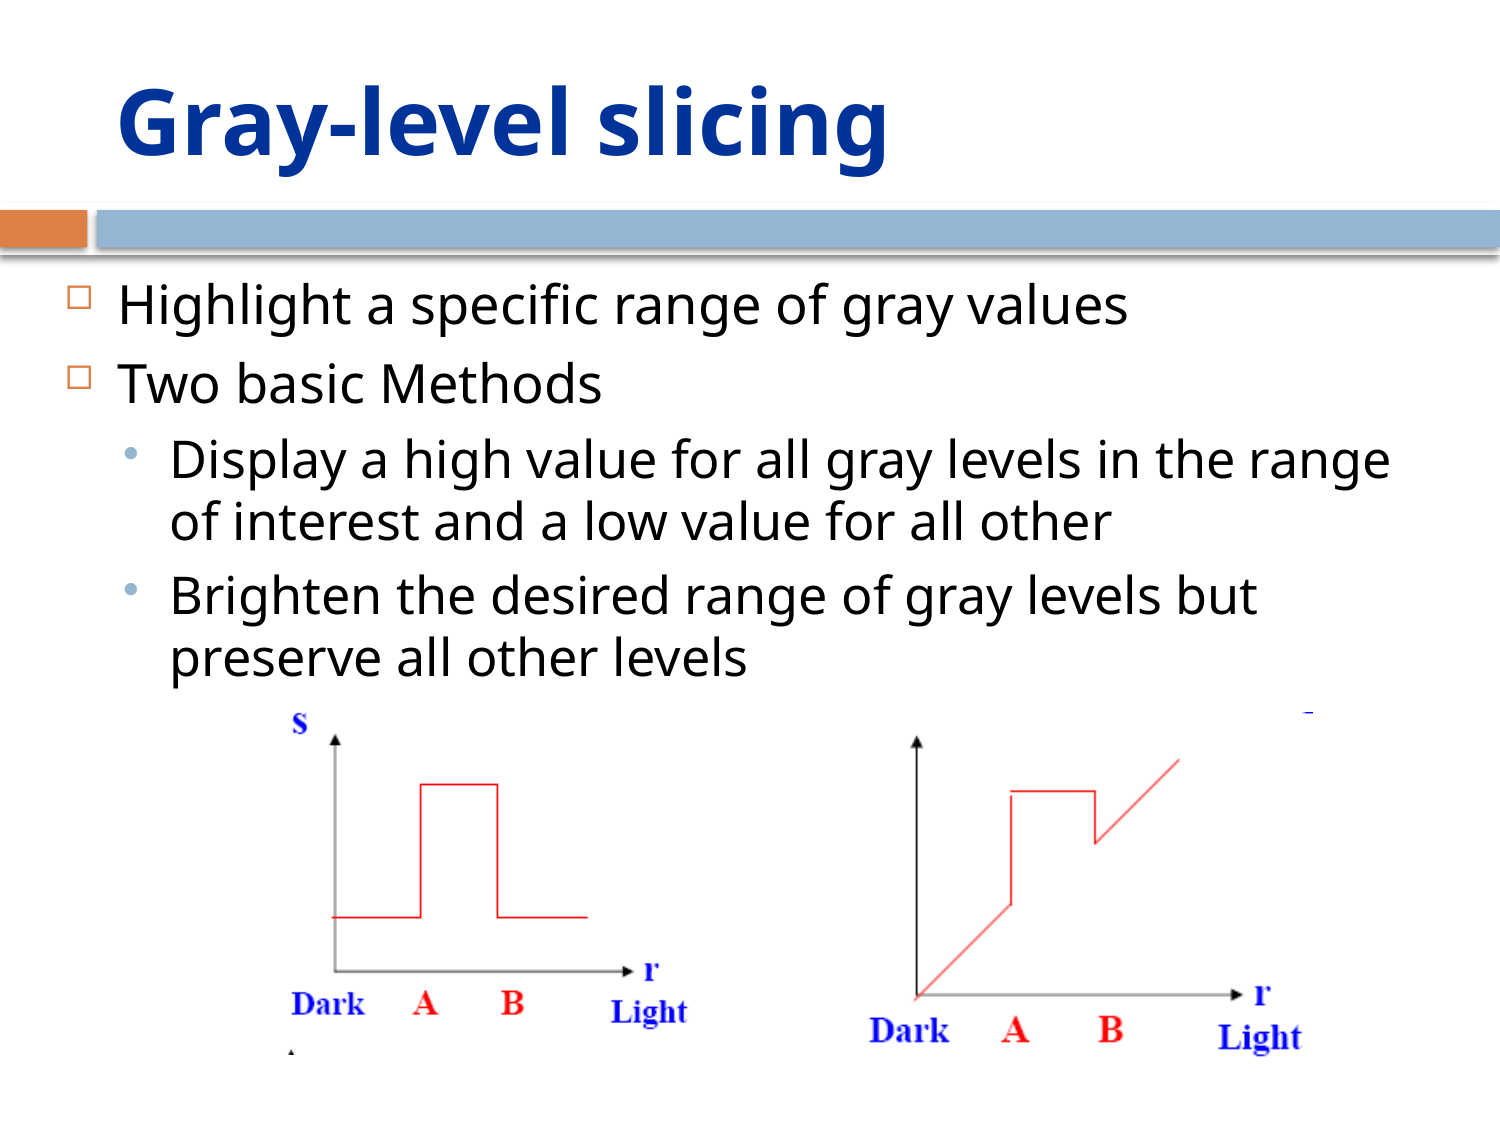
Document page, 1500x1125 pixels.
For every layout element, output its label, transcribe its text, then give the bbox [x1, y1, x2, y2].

title Gray-level slicing [100, 37, 1438, 200]
picture [862, 712, 1313, 1074]
picture [249, 699, 701, 1055]
list Highlight a specific range of gray values Two basic Methods Display a high value for all gray levels in the range of interest and a low value for all other Brighten the desired range of gray levels but preserve all other levels [50, 262, 1438, 700]
